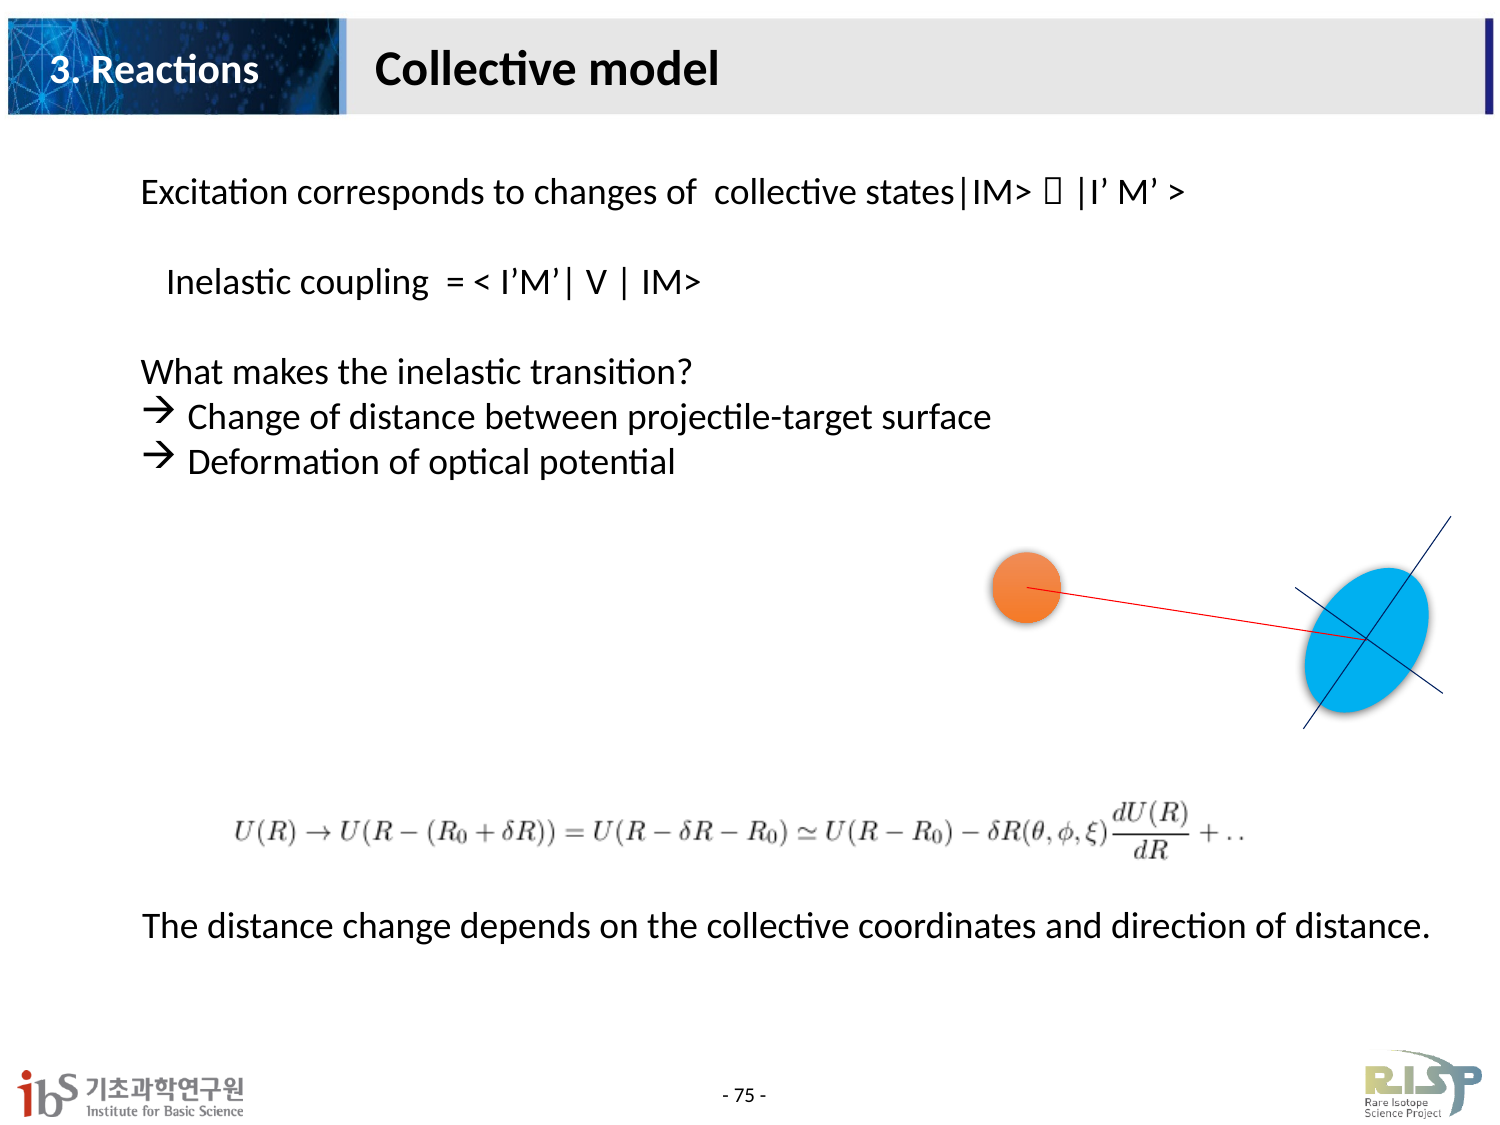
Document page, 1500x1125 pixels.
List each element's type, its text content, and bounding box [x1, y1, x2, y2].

text_box The distance change depends on the collective coordinates and direction of distance. [127, 893, 1448, 953]
picture [218, 774, 1252, 870]
picture [1364, 1049, 1482, 1119]
text_box Excitation corresponds to changes of collective states|IM>  |I’ M’ > Inelastic coupling = < I’M’| V | IM> What makes the inelastic transition? Change of distance between projectile-target surface Deformation of optical potential [125, 159, 1218, 490]
picture [2, 10, 1500, 130]
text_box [992, 516, 1452, 729]
picture [17, 1070, 243, 1117]
